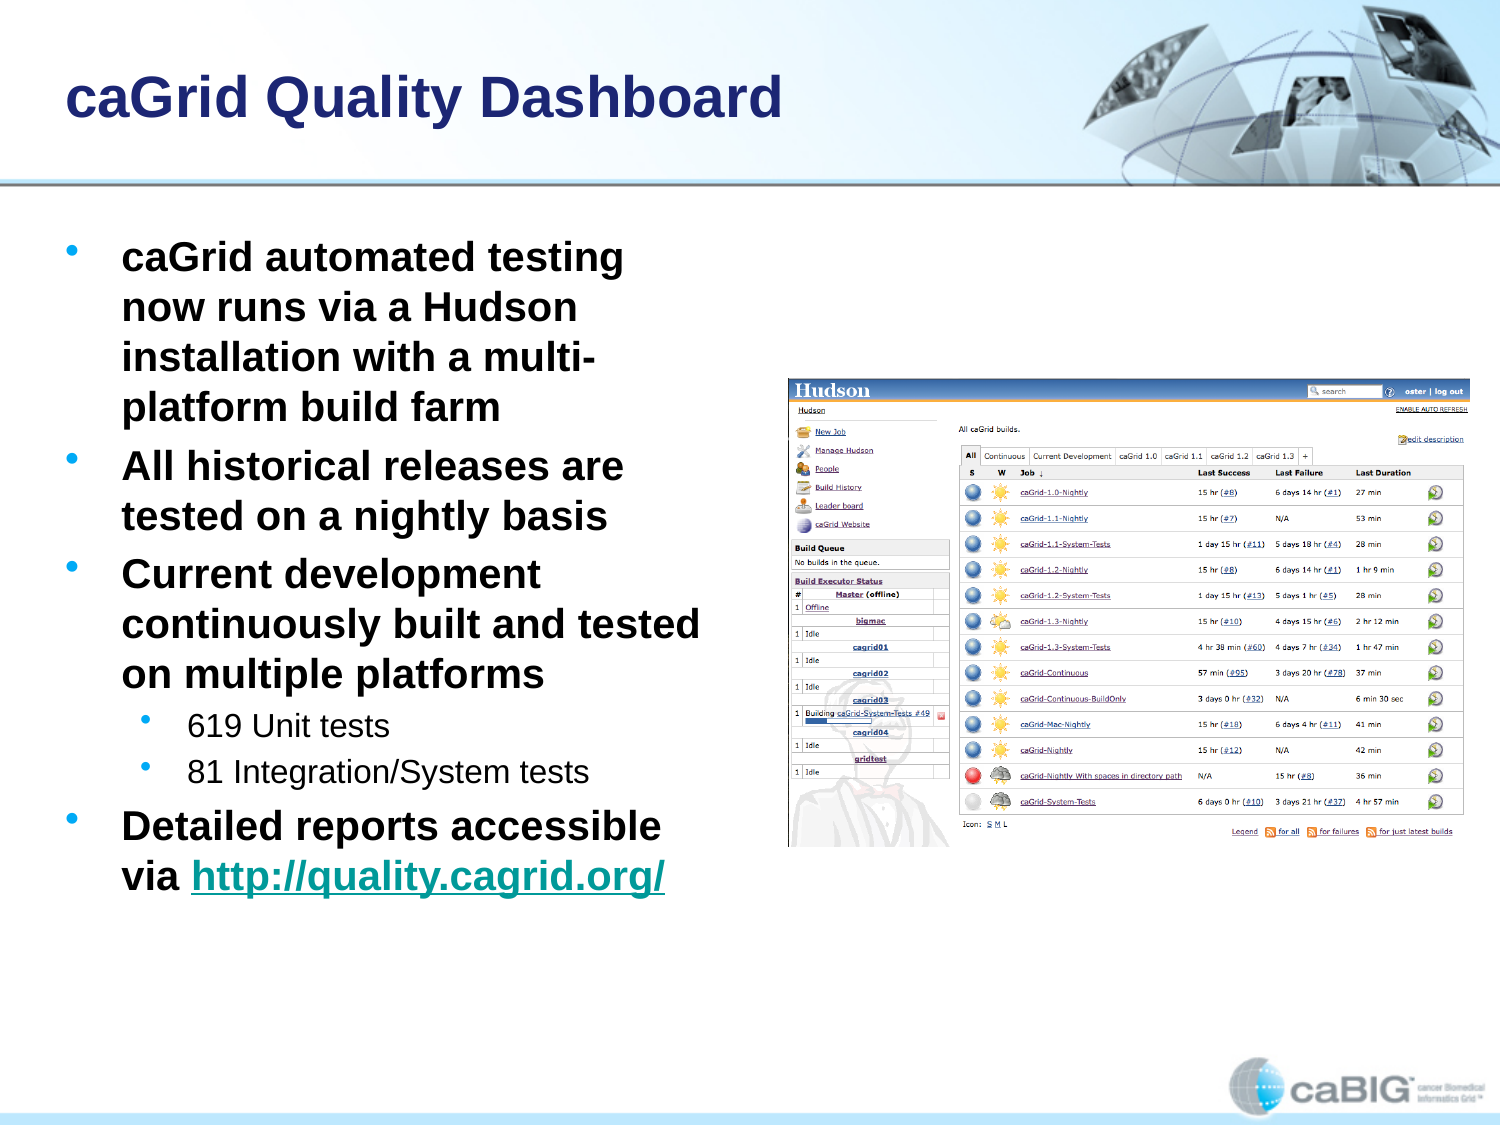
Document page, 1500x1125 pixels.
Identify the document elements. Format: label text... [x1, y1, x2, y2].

picture [0, 0, 1500, 1125]
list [787, 206, 1470, 1020]
title caGrid Quality Dashboard [49, 0, 1176, 188]
list caGrid automated testing now runs via a Hudson installation with a multi-platform build farm All historical releases are tested on a nightly basis Current development continuously built and tested on multiple platforms 619 Unit tests 81 Integration/System tests Detailed reports accessible via http://quality.cagrid.org/ [49, 222, 732, 1036]
